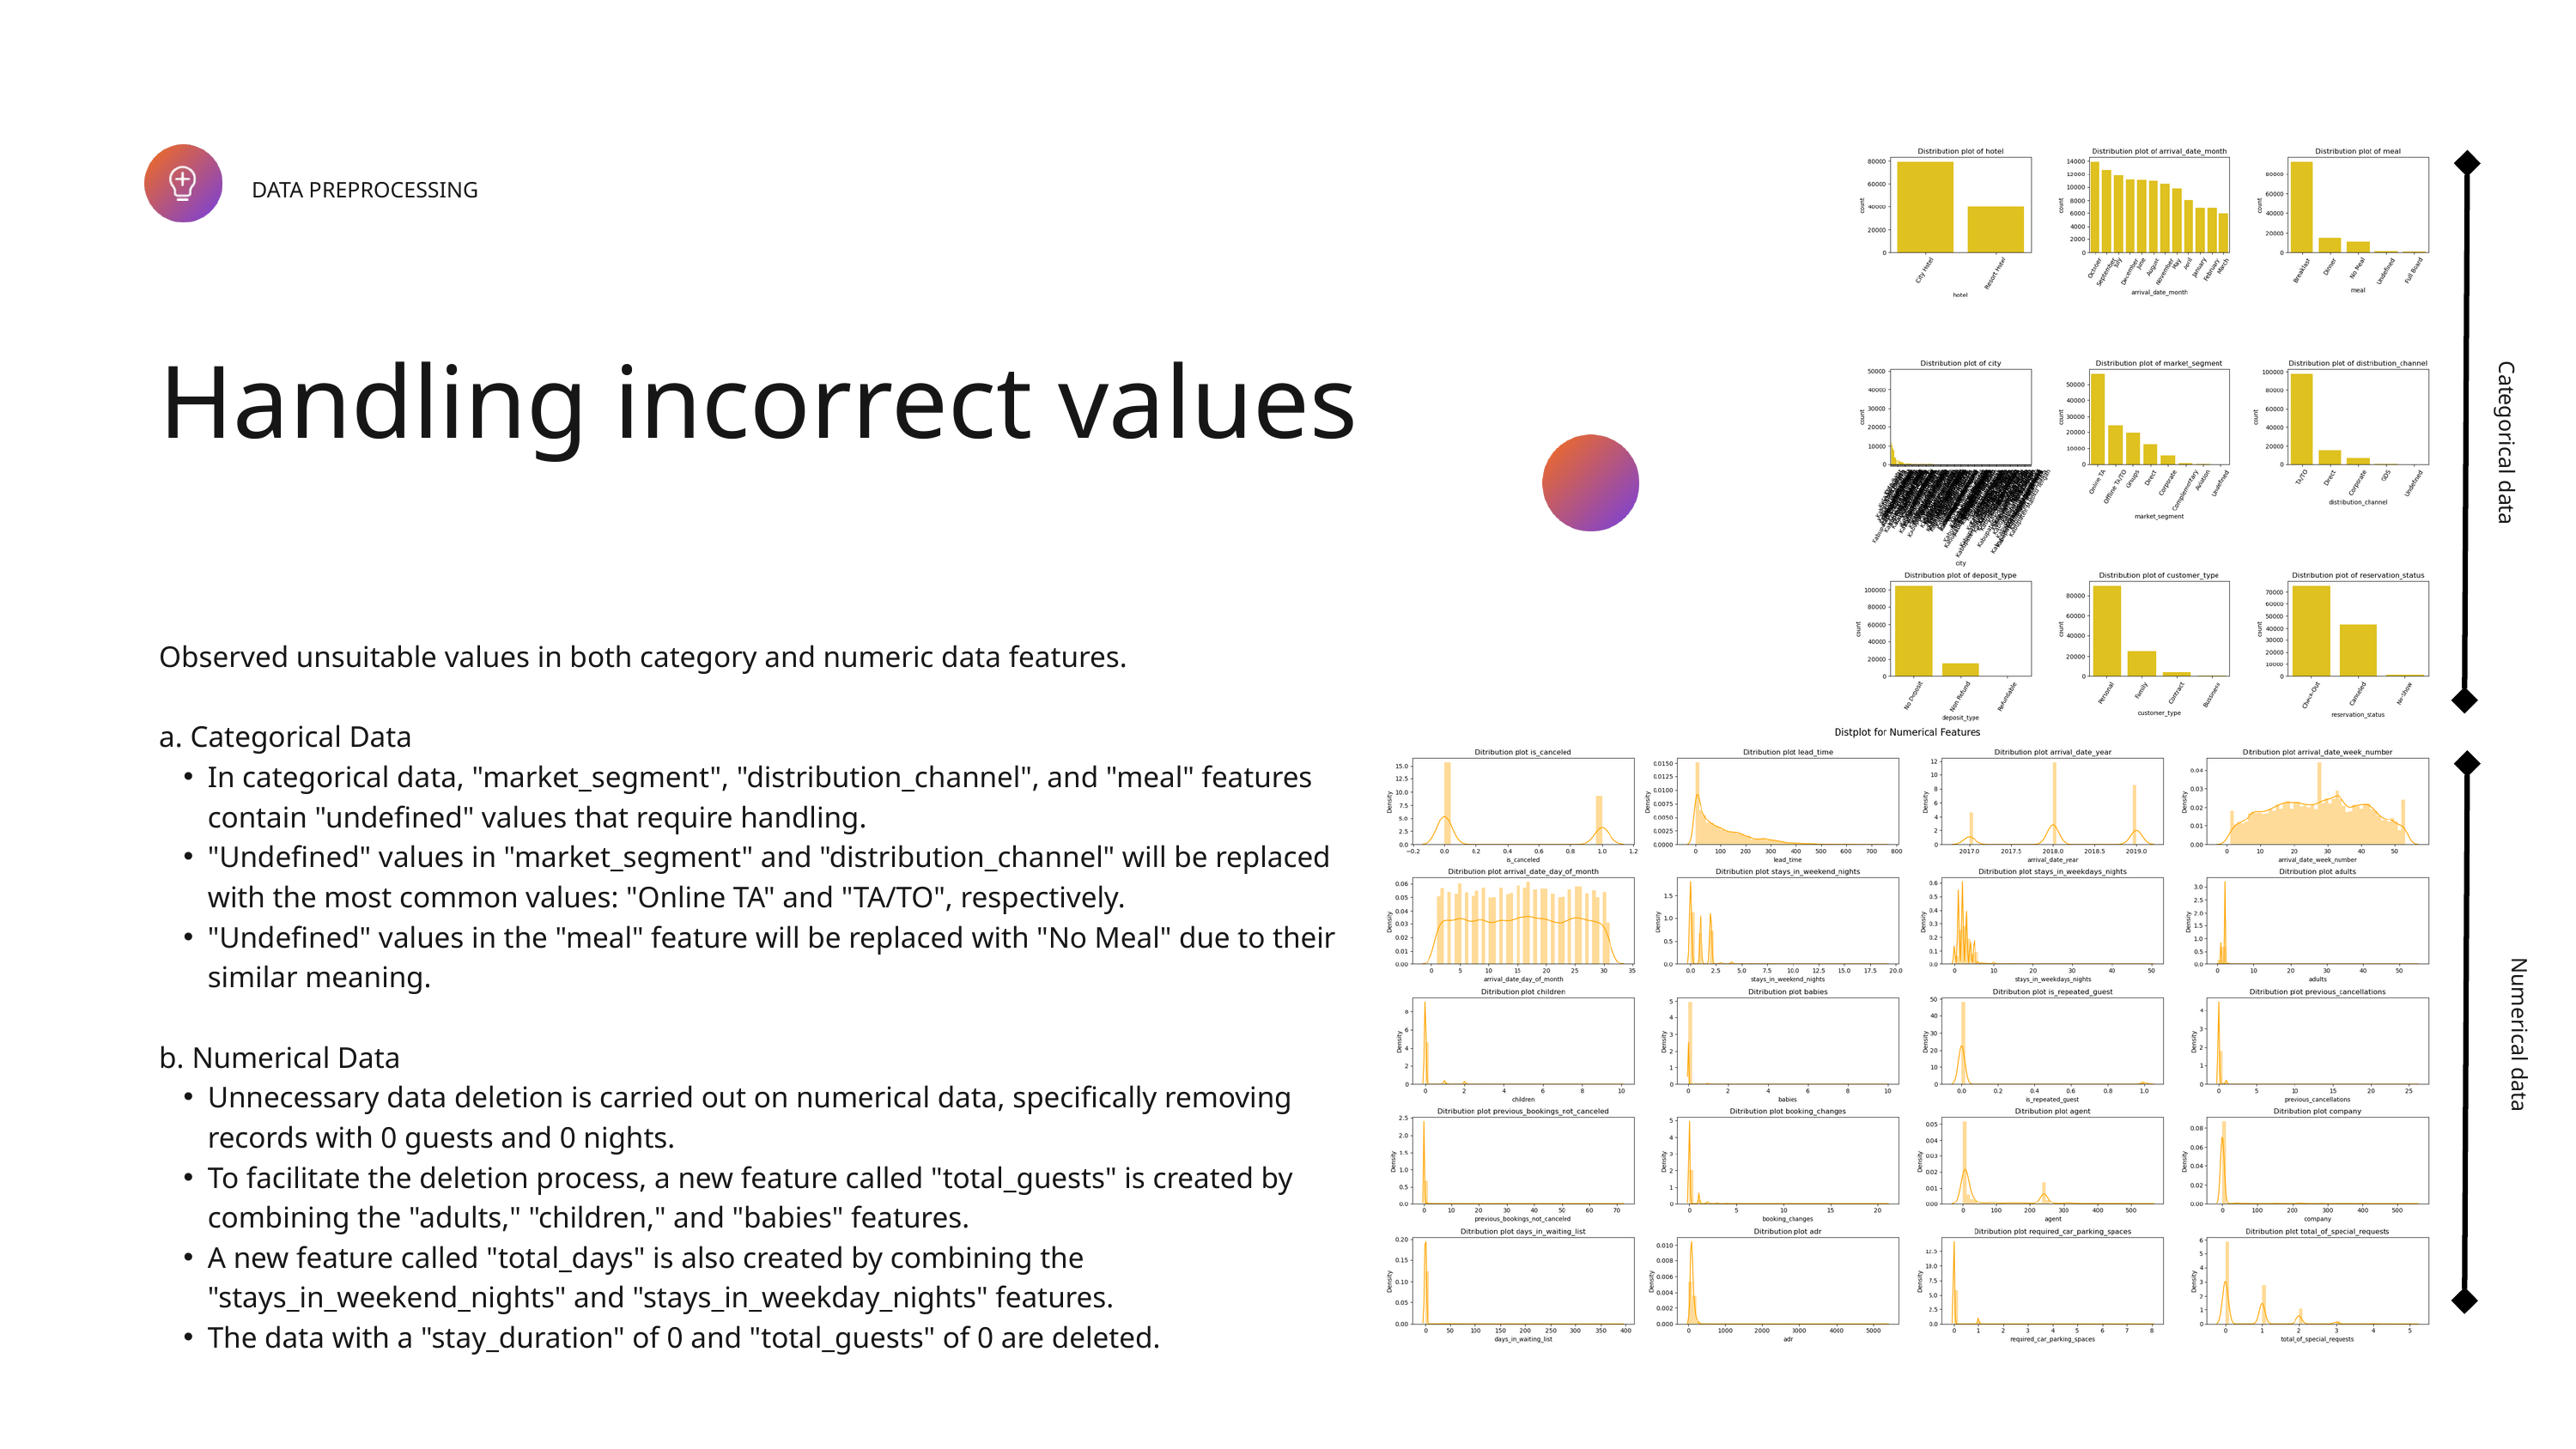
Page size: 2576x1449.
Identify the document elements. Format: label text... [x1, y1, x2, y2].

text_box Numerical data [2507, 937, 2538, 1132]
text_box [2455, 154, 2476, 710]
text_box [2455, 755, 2476, 1310]
text_box Observed unsuitable values in both category and numeric data features. a. Categorical Data In categorical data, "market_segment", "distribution_channel", and "meal" features contain "undefined" values that require handling. "Undefined" values in "market_segment" and "distribution_channel" will be replaced with the most common values: "Online TA" and "TA/TO", respectively. "Undefined" values in the "meal" feature will be replaced with "No Meal" due to their similar meaning. b. Numerical Data Unnecessary data deletion is carried out on numerical data, specifically removing records with 0 guests and 0 nights. To facilitate the deletion process, a new feature called "total_guests" is created by combining the "adults," "children," and "babies" features. A new feature called "total_days" is also created by combining the "stays_in_weekend_nights" and "stays_in_weekday_nights" features. The data with a "stay_duration" of 0 and "total_guests" of 0 are deleted. [159, 633, 1357, 1394]
text_box Categorical data [2494, 346, 2525, 540]
text_box Handling incorrect values [159, 337, 1477, 458]
text_box DATA PREPROCESSING [252, 172, 658, 203]
picture [144, 144, 222, 222]
picture [1382, 144, 2432, 1346]
picture [1542, 434, 1640, 531]
